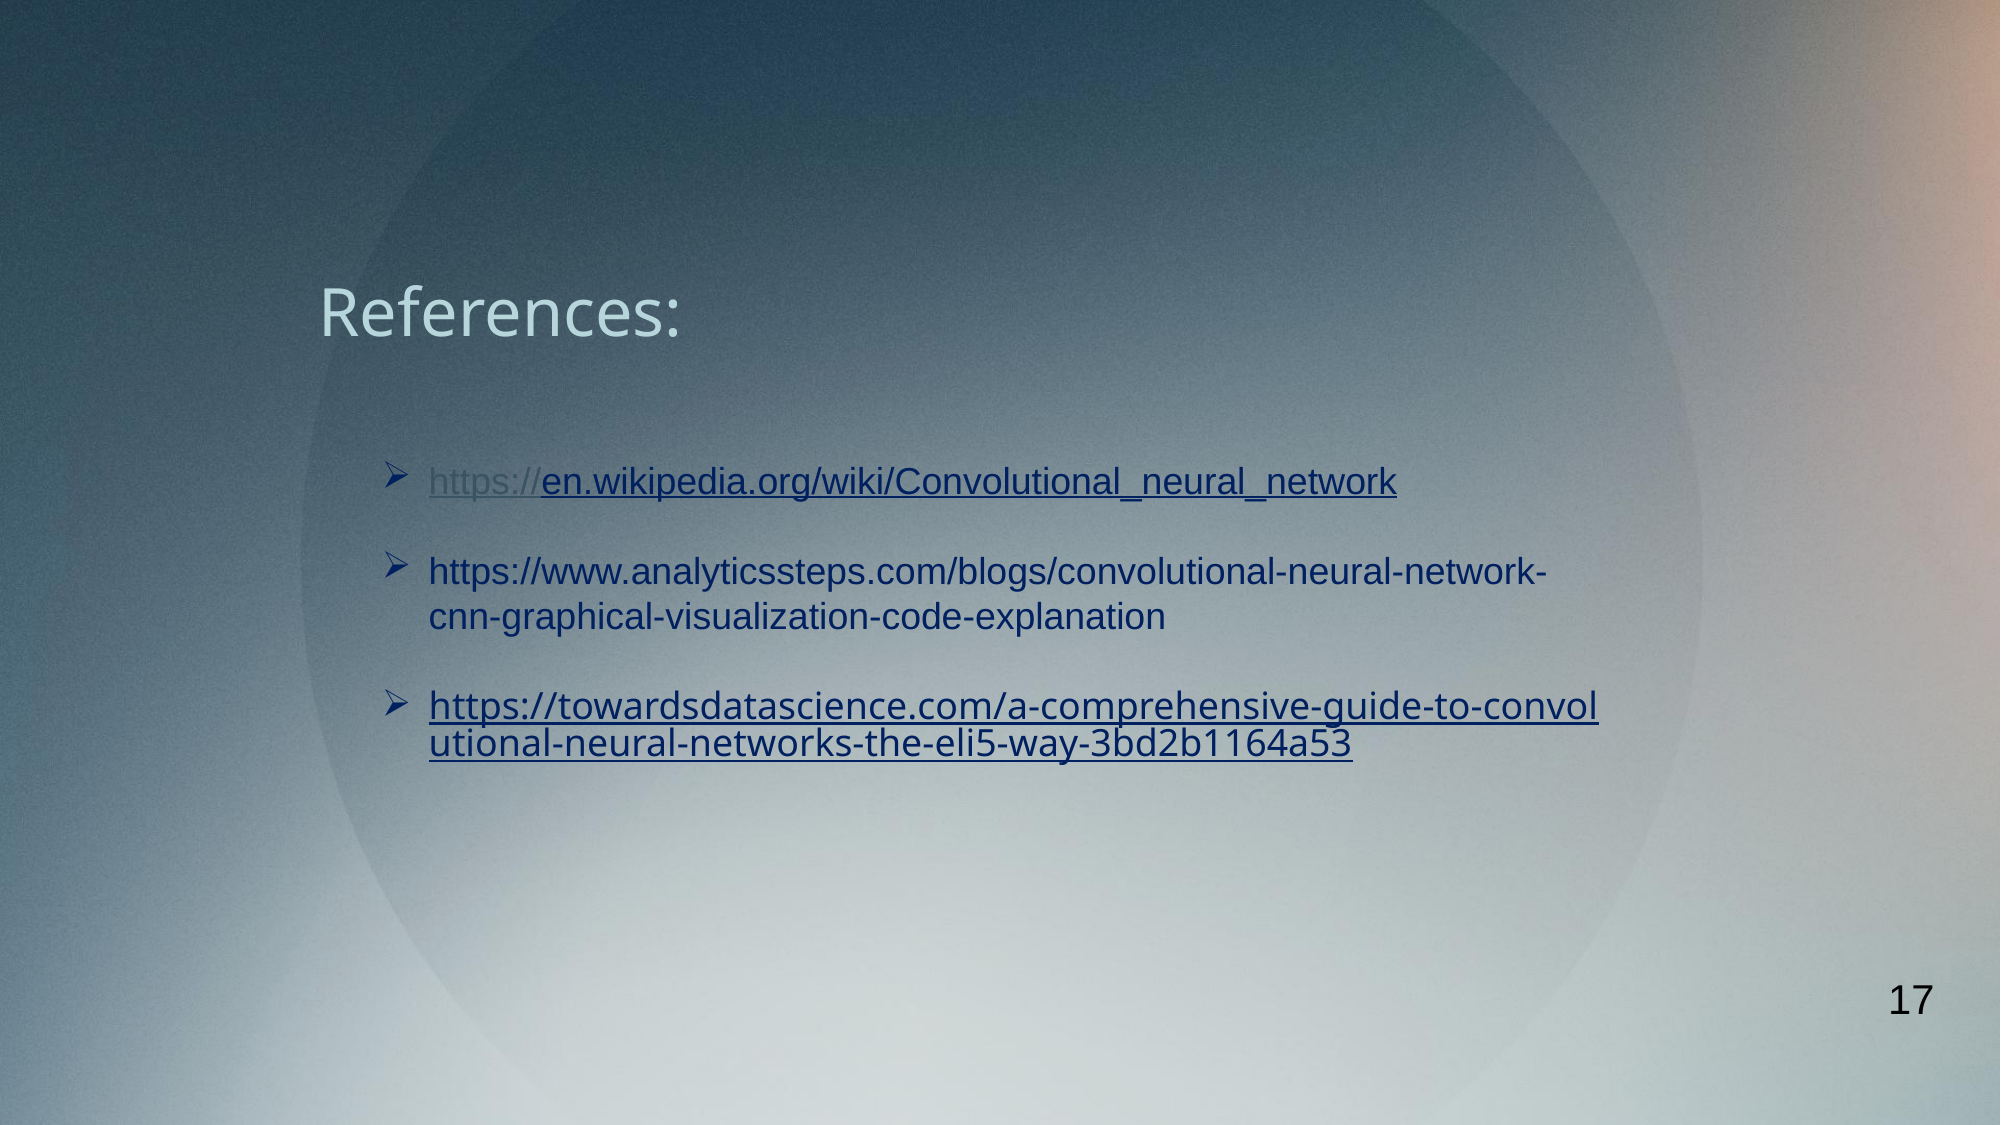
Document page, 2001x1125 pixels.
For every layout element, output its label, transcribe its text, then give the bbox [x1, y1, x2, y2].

text_box References: [303, 262, 1265, 403]
text_box https://en.wikipedia.org/wiki/Convolutional_neural_network https://www.analyticssteps.com/blogs/convolutional-neural-network-cnn-graphical-visualization-code-explanation https://towardsdatascience.com/a-comprehensive-guide-to-convolutional-neural-networks-the-eli5-way-3bd2b1164a53 [367, 449, 1614, 876]
picture [0, 0, 2000, 1125]
slide_number 17 [1873, 965, 2000, 1025]
